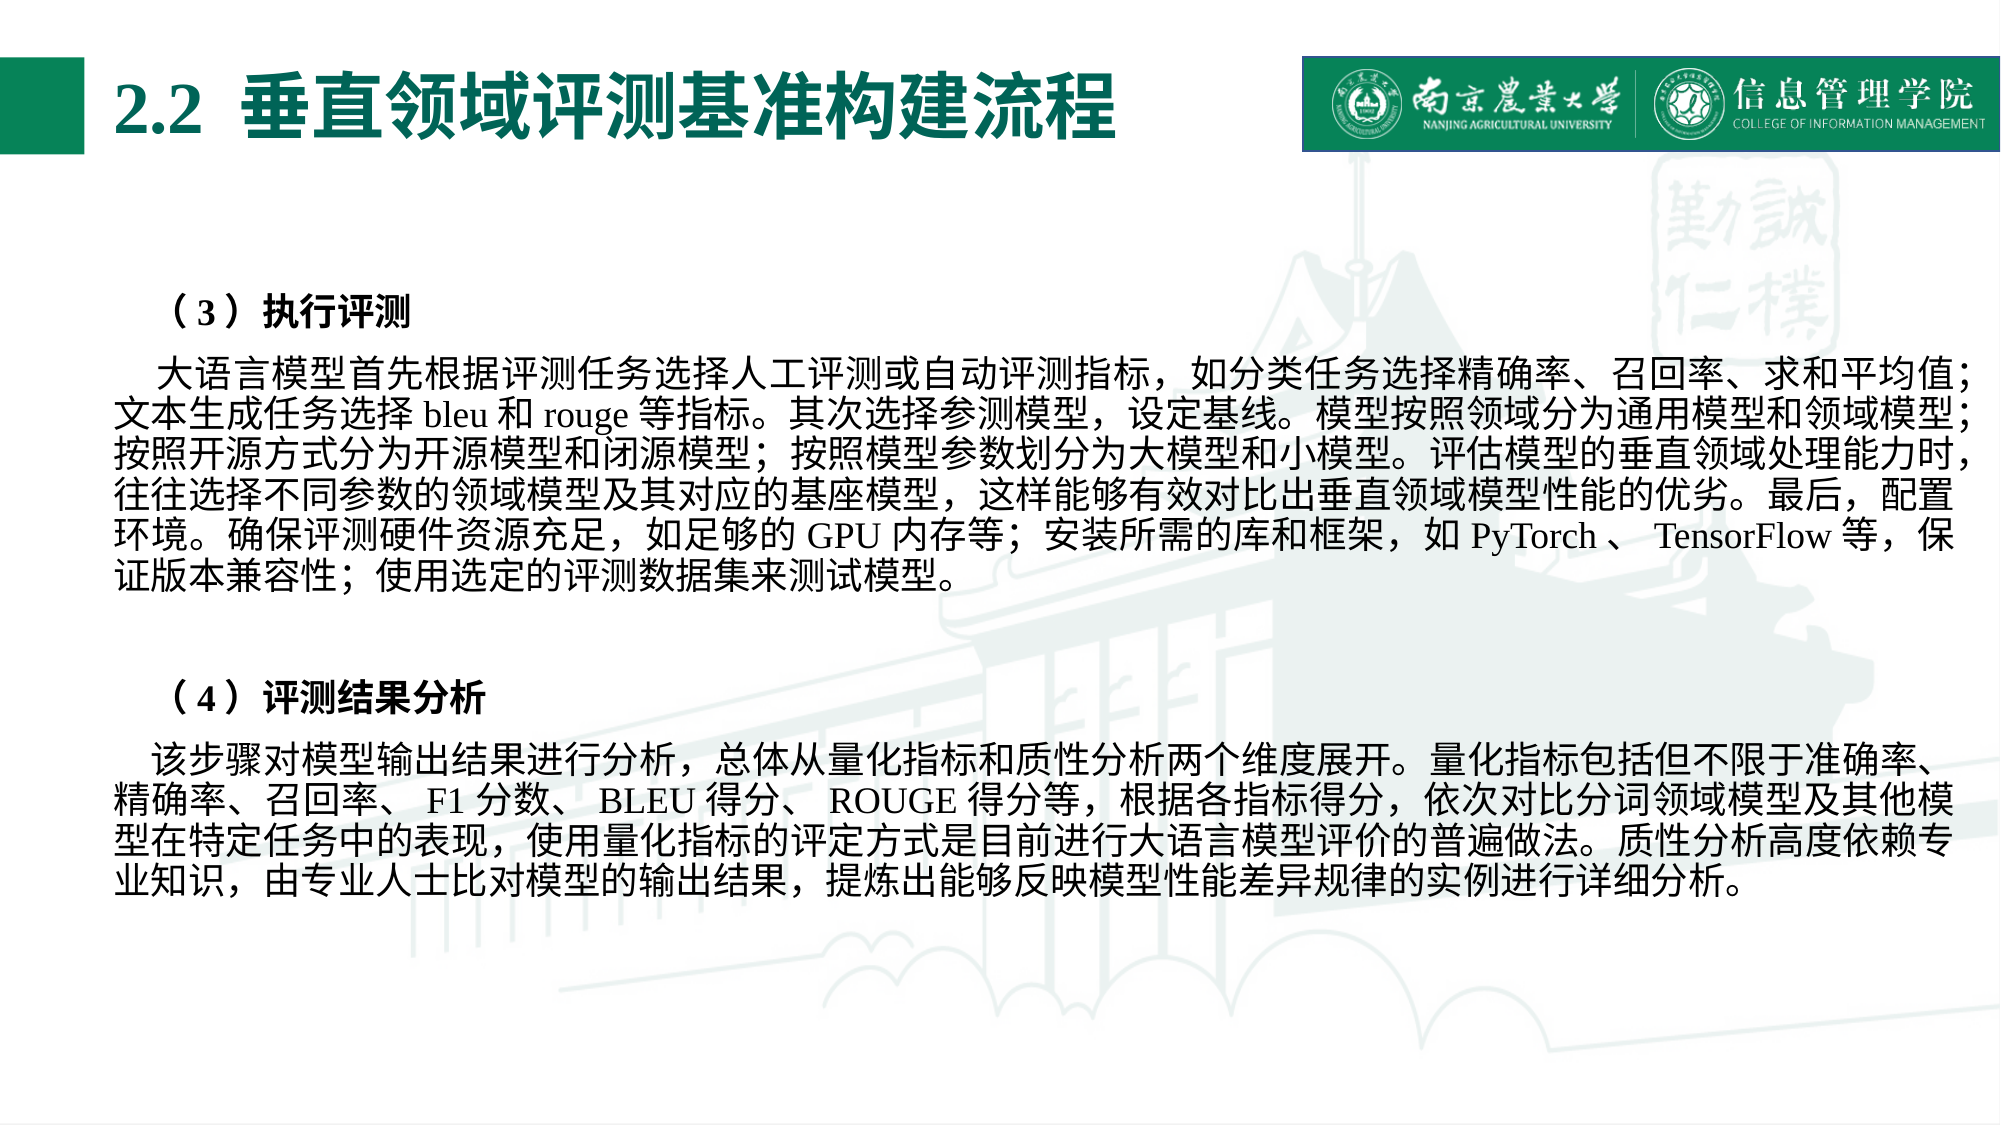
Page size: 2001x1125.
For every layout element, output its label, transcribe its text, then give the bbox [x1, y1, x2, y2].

picture [1332, 68, 1985, 140]
list （3）执行评测 大语言模型首先根据评测任务选择人工评测或自动评测指标，如分类任务选择精确率、召回率、求和平均值；文本生成任务选择bleu和rouge等指标。其次选择参测模型，设定基线。模型按照领域分为通用模型和领域模型；按照开源方式分为开源模型和闭源模型；按照模型参数划分为大模型和小模型。评估模型的垂直领域处理能力时，往往选择不同参数的领域模型及其对应的基座模型，这样能够有效对比出垂直领域模型性能的优劣。最后，配置环境。确保评测硬件资源充足，如足够的GPU内存等；安装所需的库和框架，如PyTorch、TensorFlow等，保证版本兼容性；使用选定的评测数据集来测试模型。 （4）评测结果分析 该步骤对模型输出结果进行分析，总体从量化指标和质性分析两个维度展开。量化指标包括但不限于准确率、精确率、召回率、F1分数、BLEU得分、ROUGE得分等，根据各指标得分，依次对比分词领域模型及其他模型在特定任务中的表现，使用量化指标的评定方式是目前进行大语言模型评价的普遍做法。质性分析高度依赖专业知识，由专业人士比对模型的输出结果，提炼出能够反映模型性能差异规律的实例进行详细分析。 [98, 285, 1971, 1016]
title 2.2 垂直领域评测基准构建流程 [98, 32, 1248, 188]
